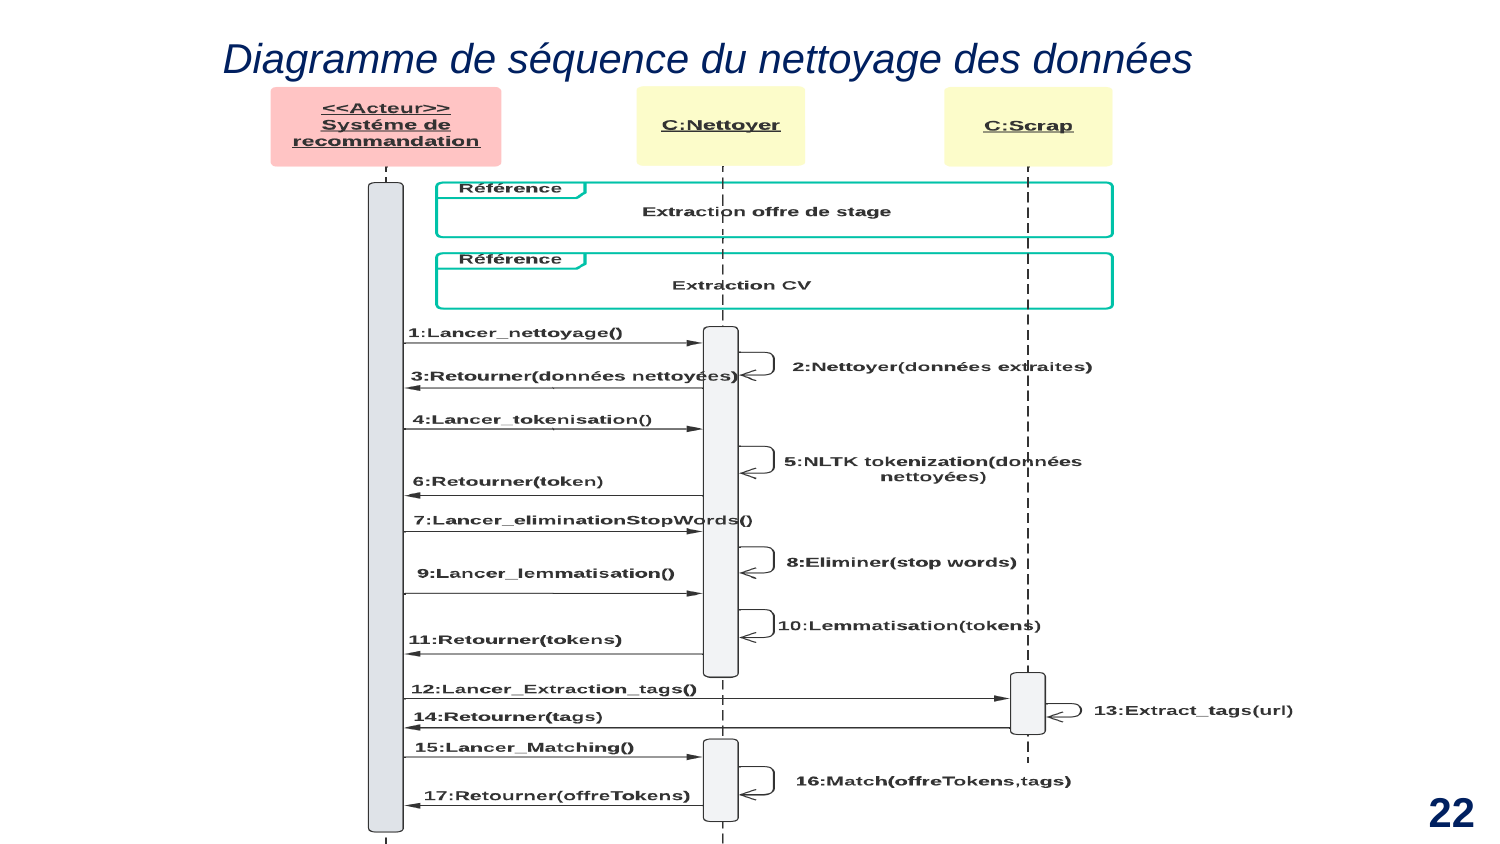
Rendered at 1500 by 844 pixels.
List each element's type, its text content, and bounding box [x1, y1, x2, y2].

text_box Diagramme de séquence du nettoyage des données [207, 17, 1266, 97]
picture [258, 78, 1311, 844]
text_box 22 [1413, 778, 1500, 844]
